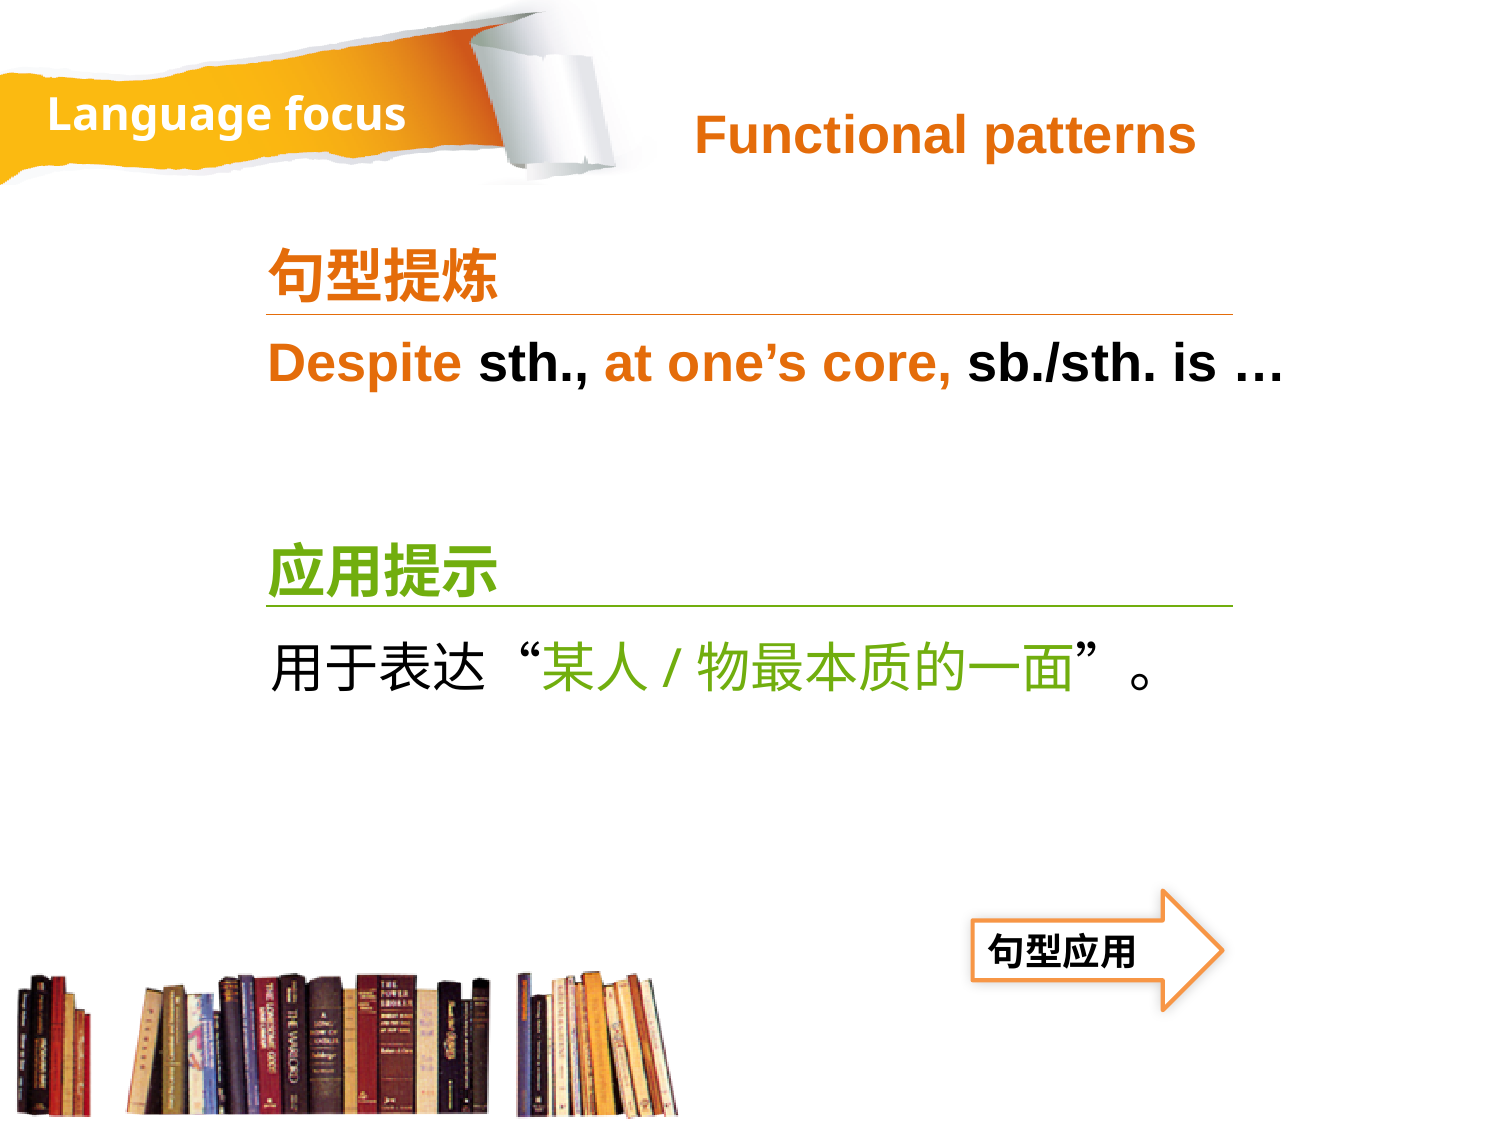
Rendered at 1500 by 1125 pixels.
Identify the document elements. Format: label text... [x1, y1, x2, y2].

text_box 用于表达“某人/物最本质的一面”。 [230, 632, 1282, 792]
picture [0, 963, 691, 1122]
text_box 句型应用 [970, 888, 1225, 1013]
text_box Despite sth., at one’s core, sb./sth. is … [252, 326, 1317, 458]
text_box 句型提炼 [252, 231, 573, 317]
text_box 应用提示 [252, 527, 560, 612]
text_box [0, 0, 1216, 185]
